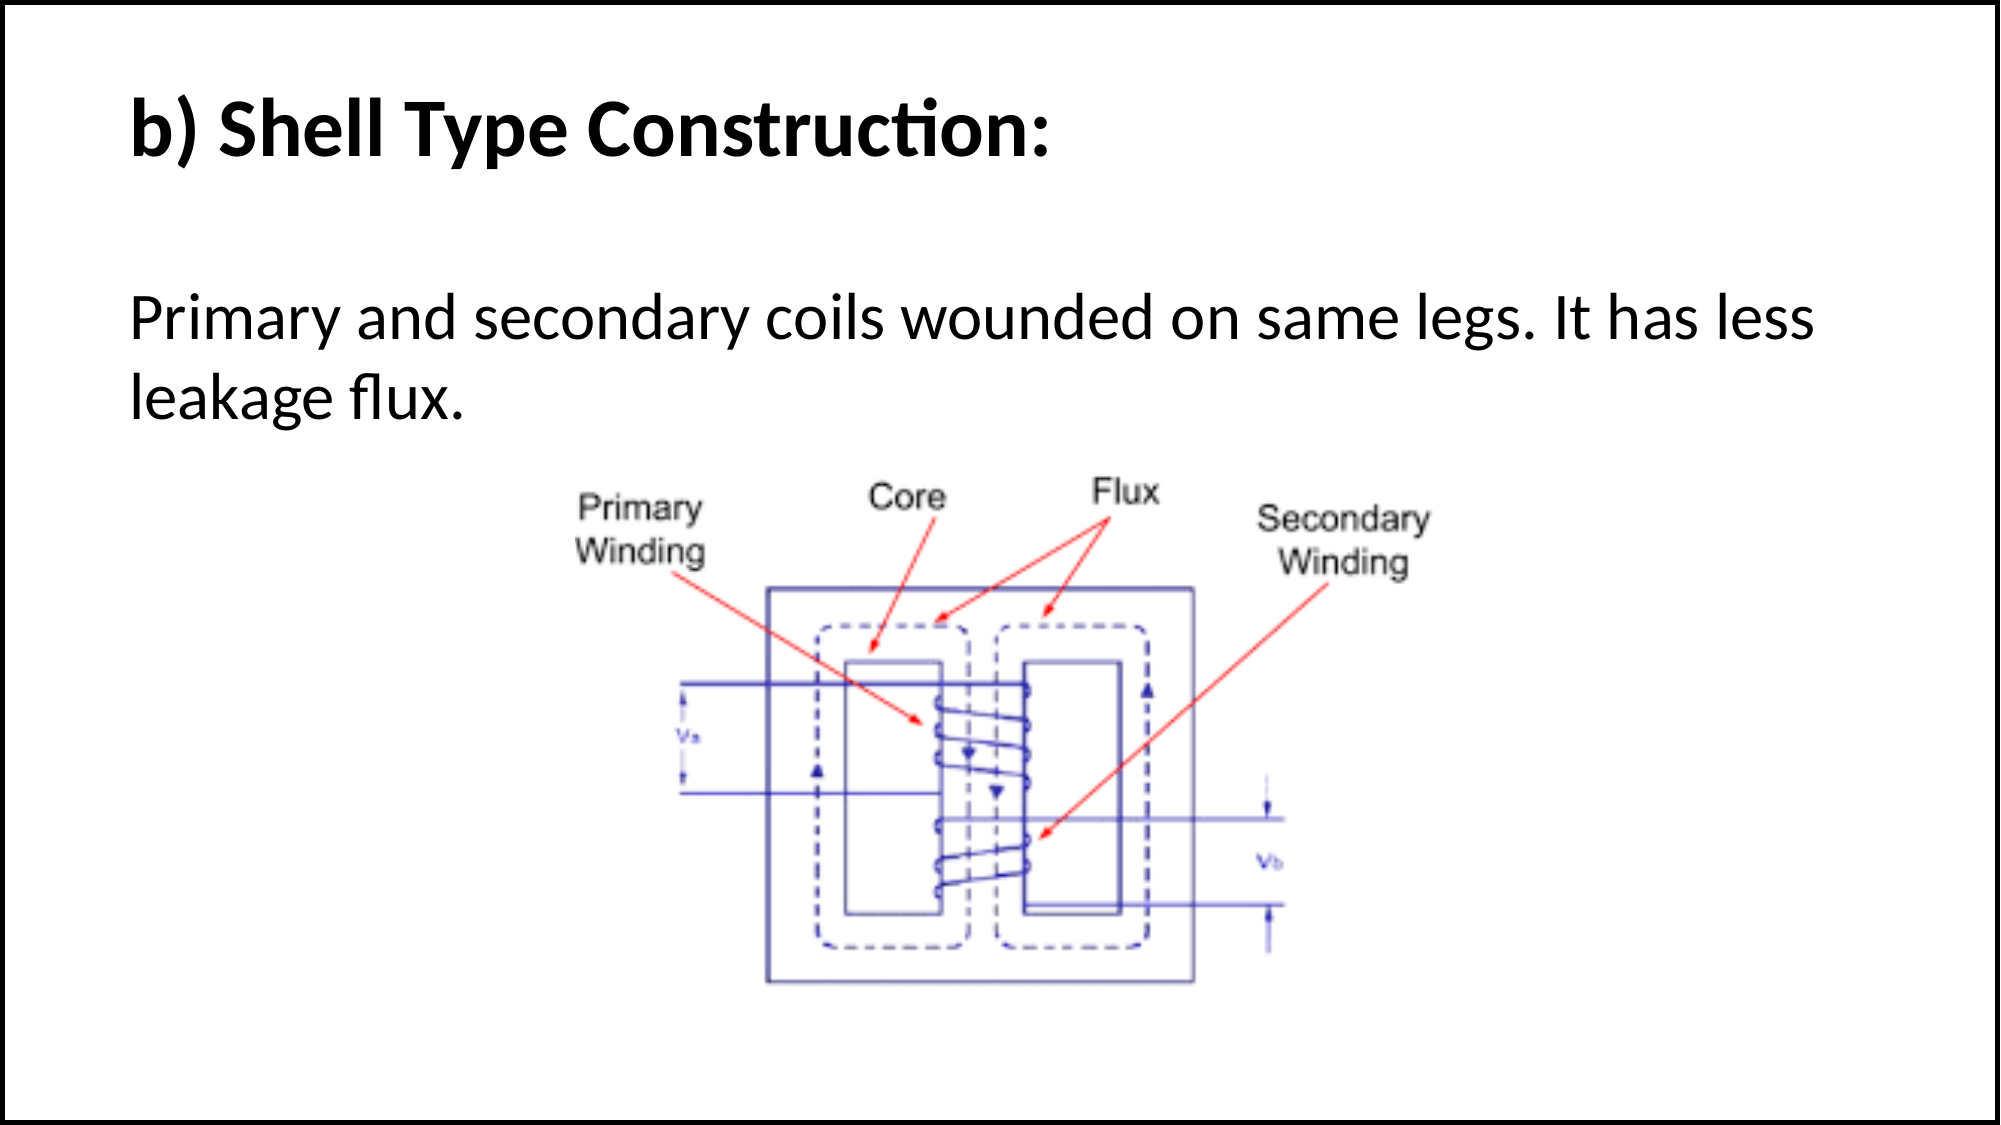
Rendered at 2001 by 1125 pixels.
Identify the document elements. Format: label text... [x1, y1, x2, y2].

text_box [0, 0, 2000, 1125]
text_box b) Shell Type Construction: Primary and secondary coils wounded on same legs. It has less leakage flux. [114, 65, 1903, 441]
picture [575, 466, 1442, 1000]
